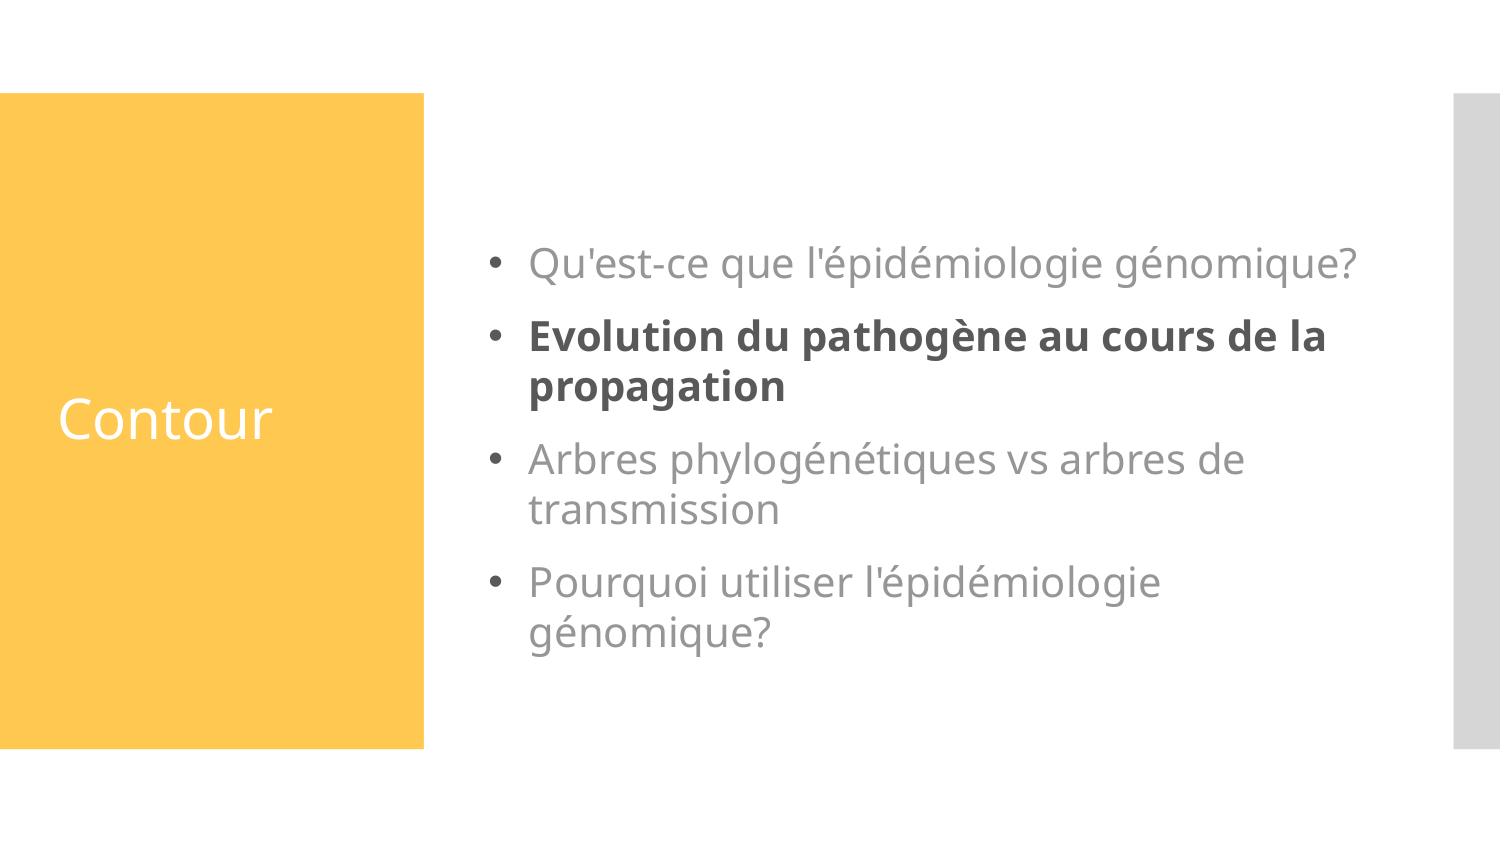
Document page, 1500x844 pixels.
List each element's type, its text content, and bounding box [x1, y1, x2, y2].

list Qu'est-ce que l'épidémiologie génomique? Evolution du pathogène au cours de la propagation Arbres phylogénétiques vs arbres de transmission Pourquoi utiliser l'épidémiologie génomique? [476, 106, 1416, 737]
title Contour [31, 138, 394, 705]
